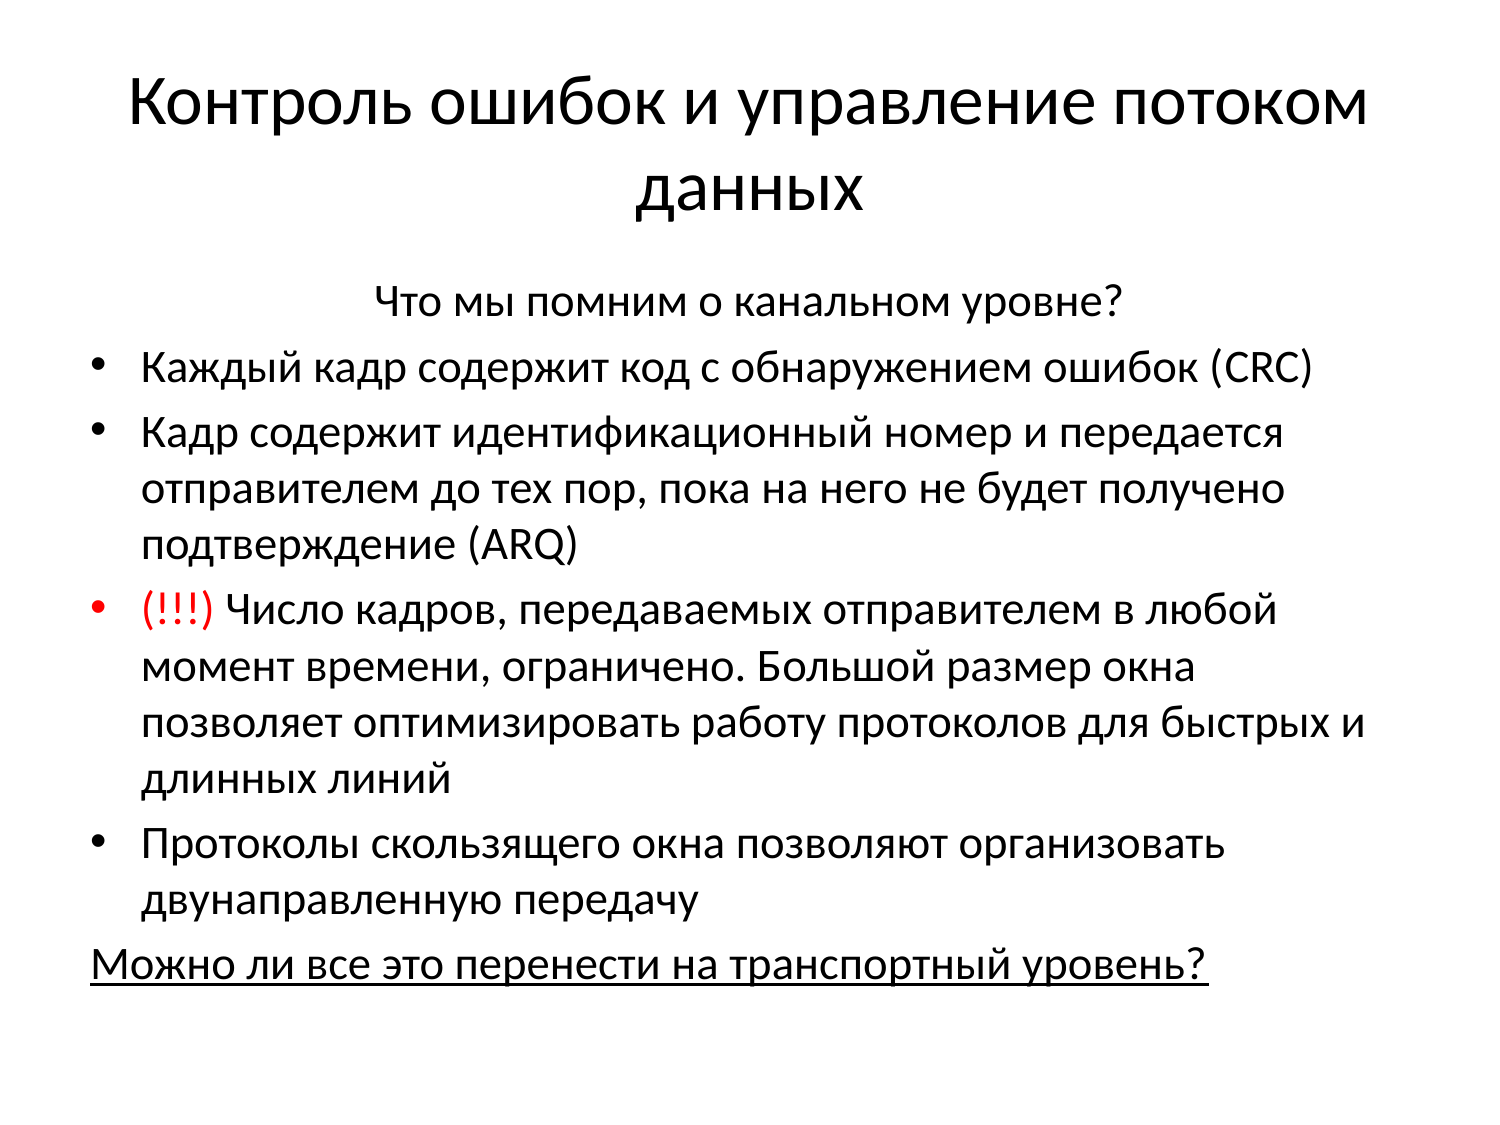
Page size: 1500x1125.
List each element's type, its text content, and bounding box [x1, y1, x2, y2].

list Что мы помним о канальном уровне? Каждый кадр содержит код с обнаружением ошибок (CRC) Кадр содержит идентификационный номер и передается отправителем до тех пор, пока на него не будет получено подтверждение (ARQ) (!!!) Число кадров, передаваемых отправителем в любой момент времени, ограничено. Большой размер окна позволяет оптимизировать работу протоколов для быстрых и длинных линий Протоколы скользящего окна позволяют организовать двунаправленную передачу Можно ли все это перенести на транспортный уровень? [75, 262, 1425, 1005]
title Контроль ошибок и управление потоком данных [75, 45, 1425, 233]
